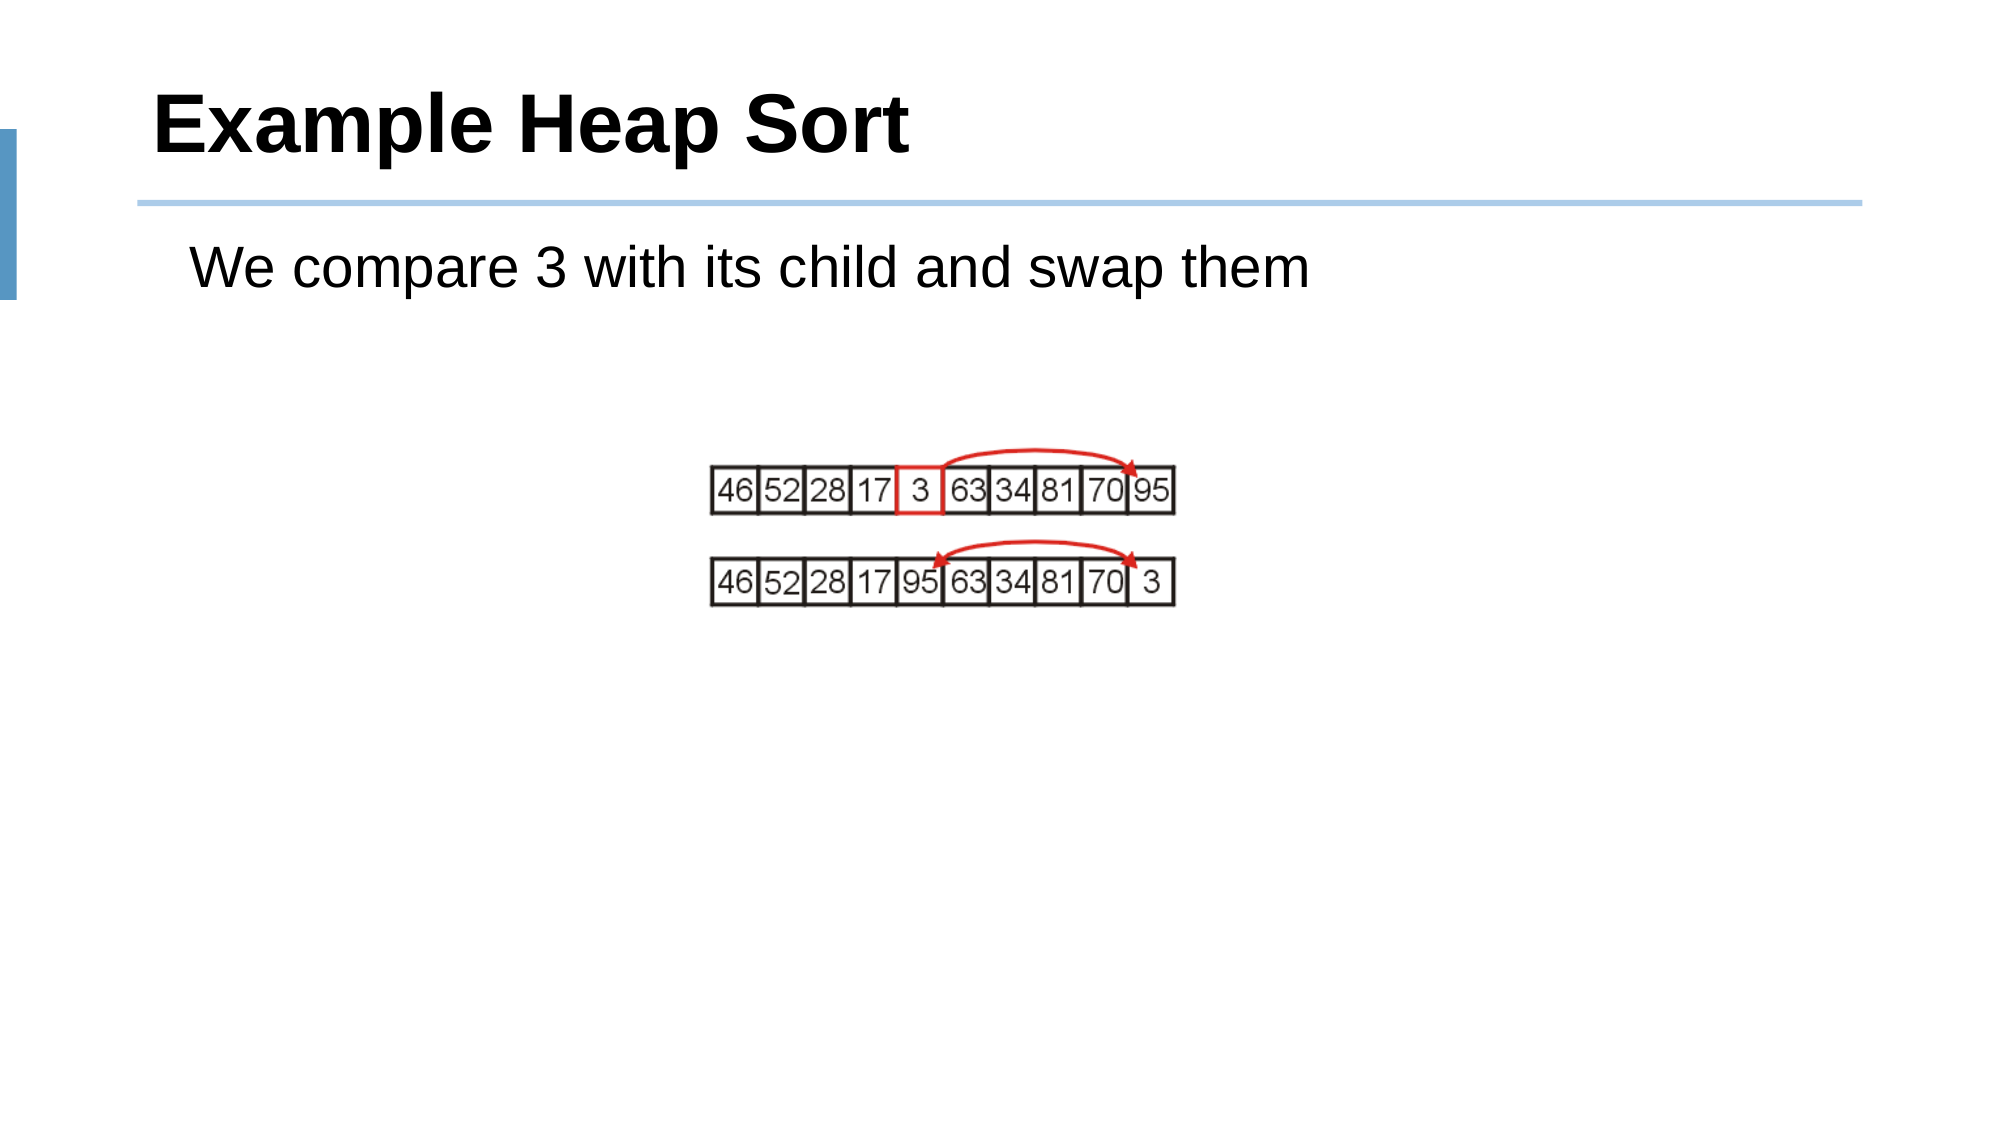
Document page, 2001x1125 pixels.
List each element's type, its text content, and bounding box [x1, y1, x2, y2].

picture [704, 444, 1182, 613]
title Example Heap Sort [137, 42, 1863, 208]
list We compare 3 with its child and swap them [137, 229, 1863, 1014]
